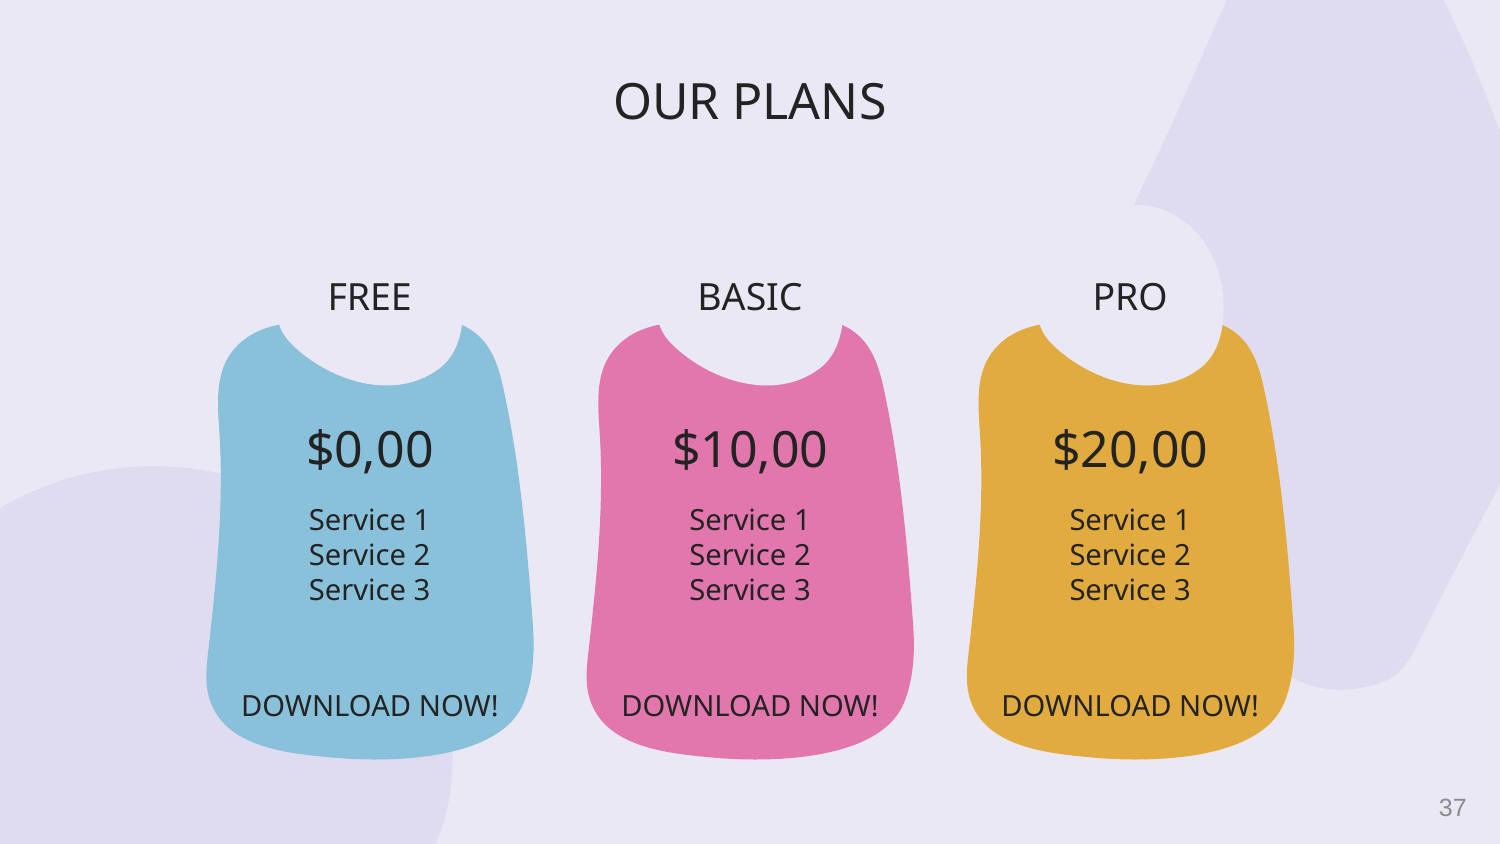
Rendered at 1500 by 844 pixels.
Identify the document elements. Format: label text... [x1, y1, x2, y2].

title $20,00 [975, 402, 1285, 486]
title DOWNLOAD NOW! [975, 672, 1285, 767]
text_box [218, 324, 507, 402]
subtitle Service 1 Service 2 Service 3 [215, 486, 525, 652]
text_box PRO [1036, 204, 1224, 386]
text_box BASIC [656, 204, 844, 386]
title $0,00 [215, 402, 525, 486]
subtitle Service 1 Service 2 Service 3 [595, 486, 905, 652]
text_box [206, 530, 534, 712]
title DOWNLOAD NOW! [595, 672, 905, 767]
text_box [978, 324, 1267, 402]
title $10,00 [595, 402, 905, 486]
subtitle Service 1 Service 2 Service 3 [975, 486, 1285, 652]
title DOWNLOAD NOW! [215, 672, 525, 767]
text_box [966, 525, 1295, 711]
title OUR PLANS [51, 54, 1449, 149]
text_box [586, 528, 914, 712]
slide_number 37 [1144, 783, 1482, 829]
text_box FREE [276, 204, 464, 386]
text_box [598, 324, 887, 402]
